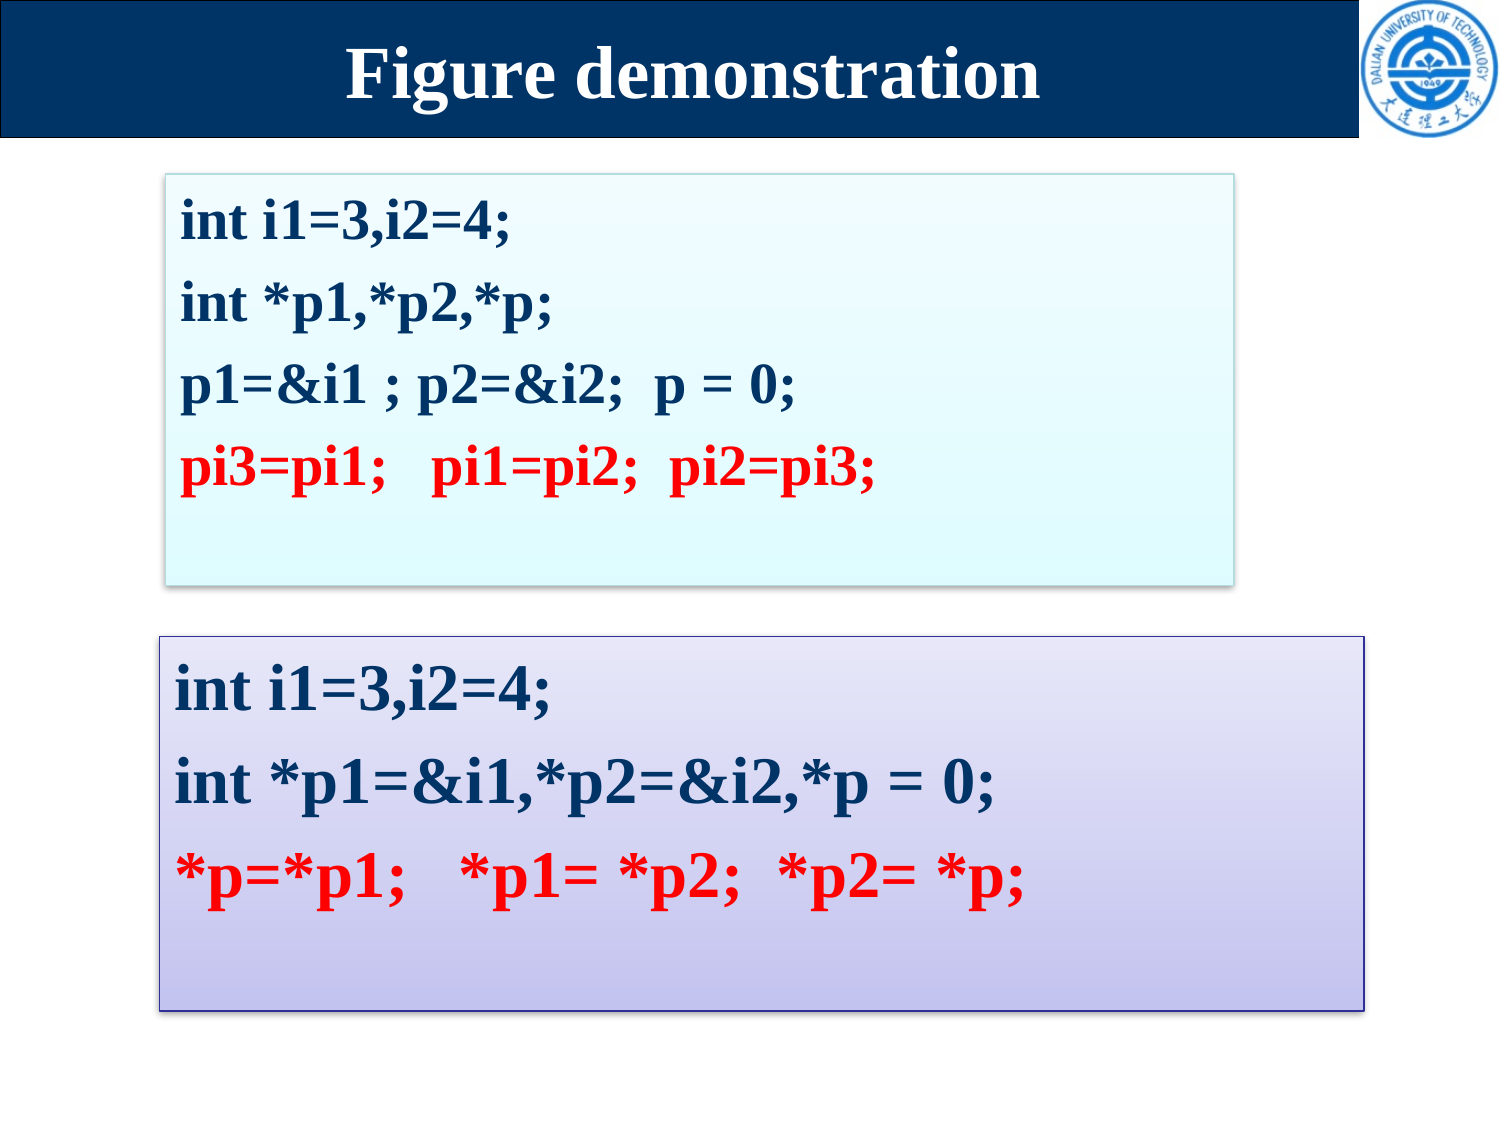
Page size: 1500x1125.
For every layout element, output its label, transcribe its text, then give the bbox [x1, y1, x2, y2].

title Figure demonstration [37, 12, 1350, 125]
text_box int i1=3,i2=4; int *p1=&i1,*p2=&i2,*p = 0; *p=*p1; *p1= *p2; *p2= *p; [159, 636, 1365, 1012]
text_box int i1=3,i2=4; int *p1,*p2,*p; p1=&i1 ; p2=&i2; p = 0; pi3=pi1; pi1=pi2; pi2=pi3; [165, 173, 1235, 586]
picture [1359, 0, 1500, 138]
